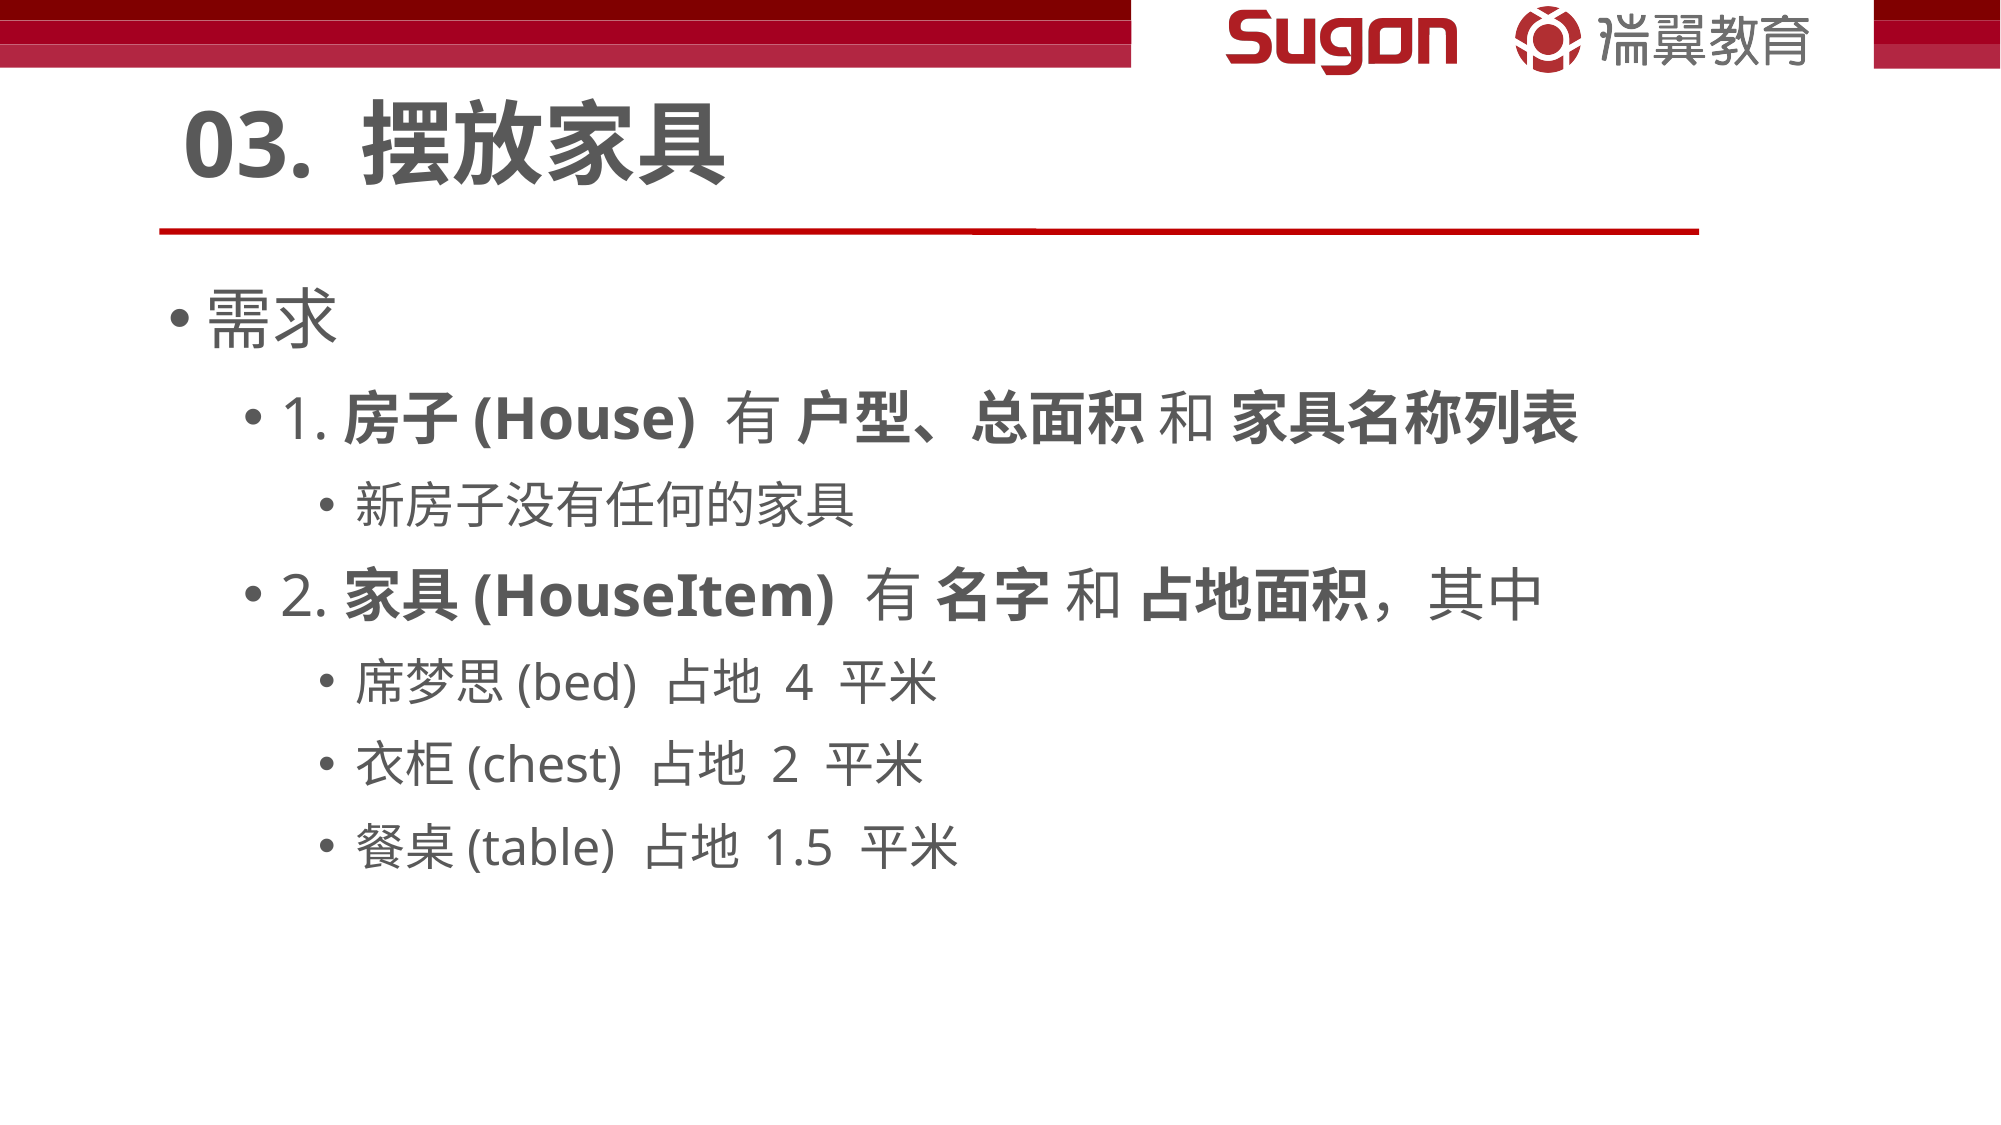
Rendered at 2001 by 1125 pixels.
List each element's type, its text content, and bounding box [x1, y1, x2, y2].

picture [1515, 6, 1809, 73]
list 需求 1.房子(House) 有 户型、总面积 和 家具名称列表 新房子没有任何的家具 2.家具(HouseItem) 有 名字 和 占地面积，其中 席梦思(bed) 占地 4 平米 衣柜(chest) 占地 2 平米 餐桌(table) 占地 1.5 平米 [153, 253, 1879, 1028]
title 03. 摆放家具 [169, 91, 1895, 214]
picture [1194, 0, 1484, 91]
